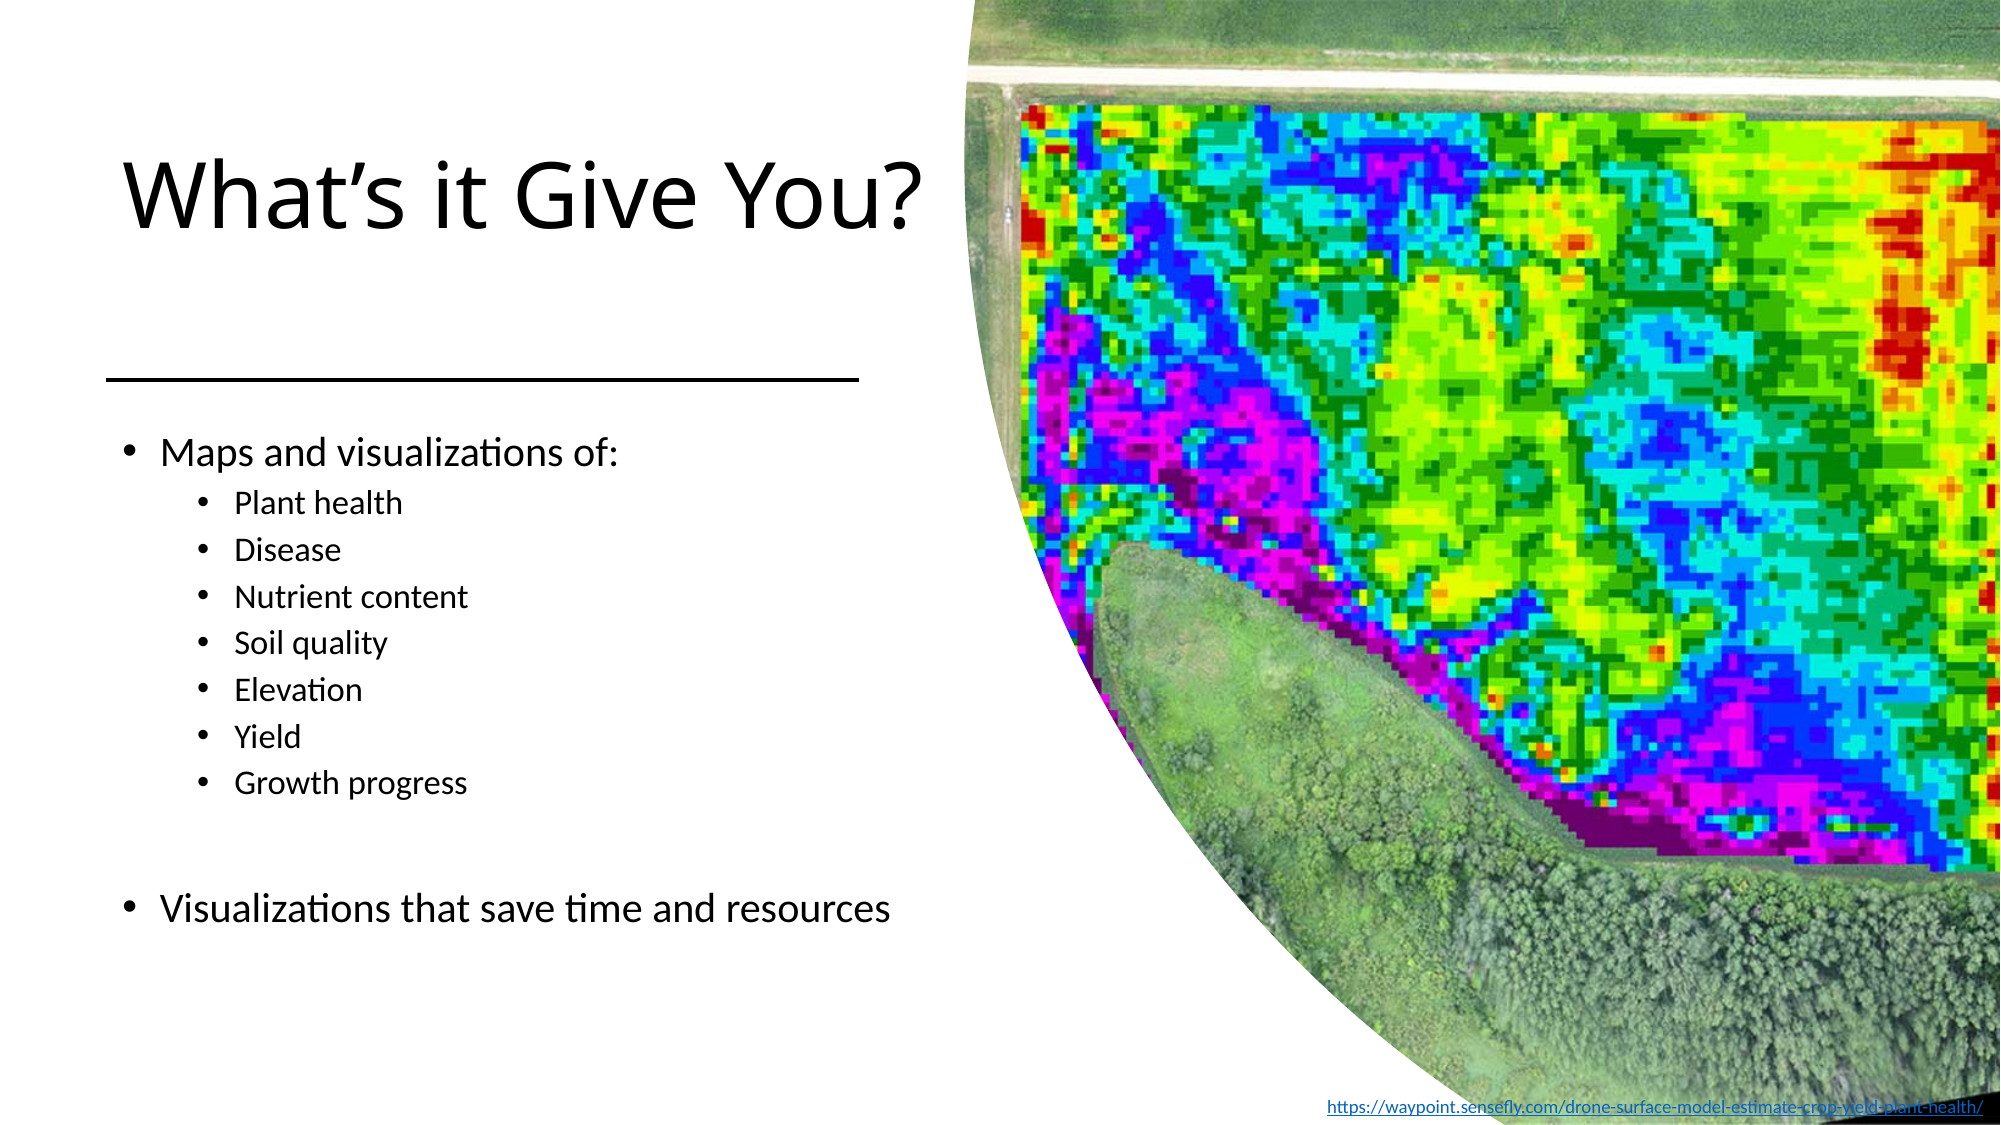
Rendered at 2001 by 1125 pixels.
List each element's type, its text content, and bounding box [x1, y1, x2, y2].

list Maps and visualizations of: Plant health Disease Nutrient content Soil quality Elevation Yield Growth progress Visualizations that save time and resources [107, 422, 948, 991]
title What’s it Give You? [107, 59, 948, 338]
picture [964, 0, 2000, 1125]
